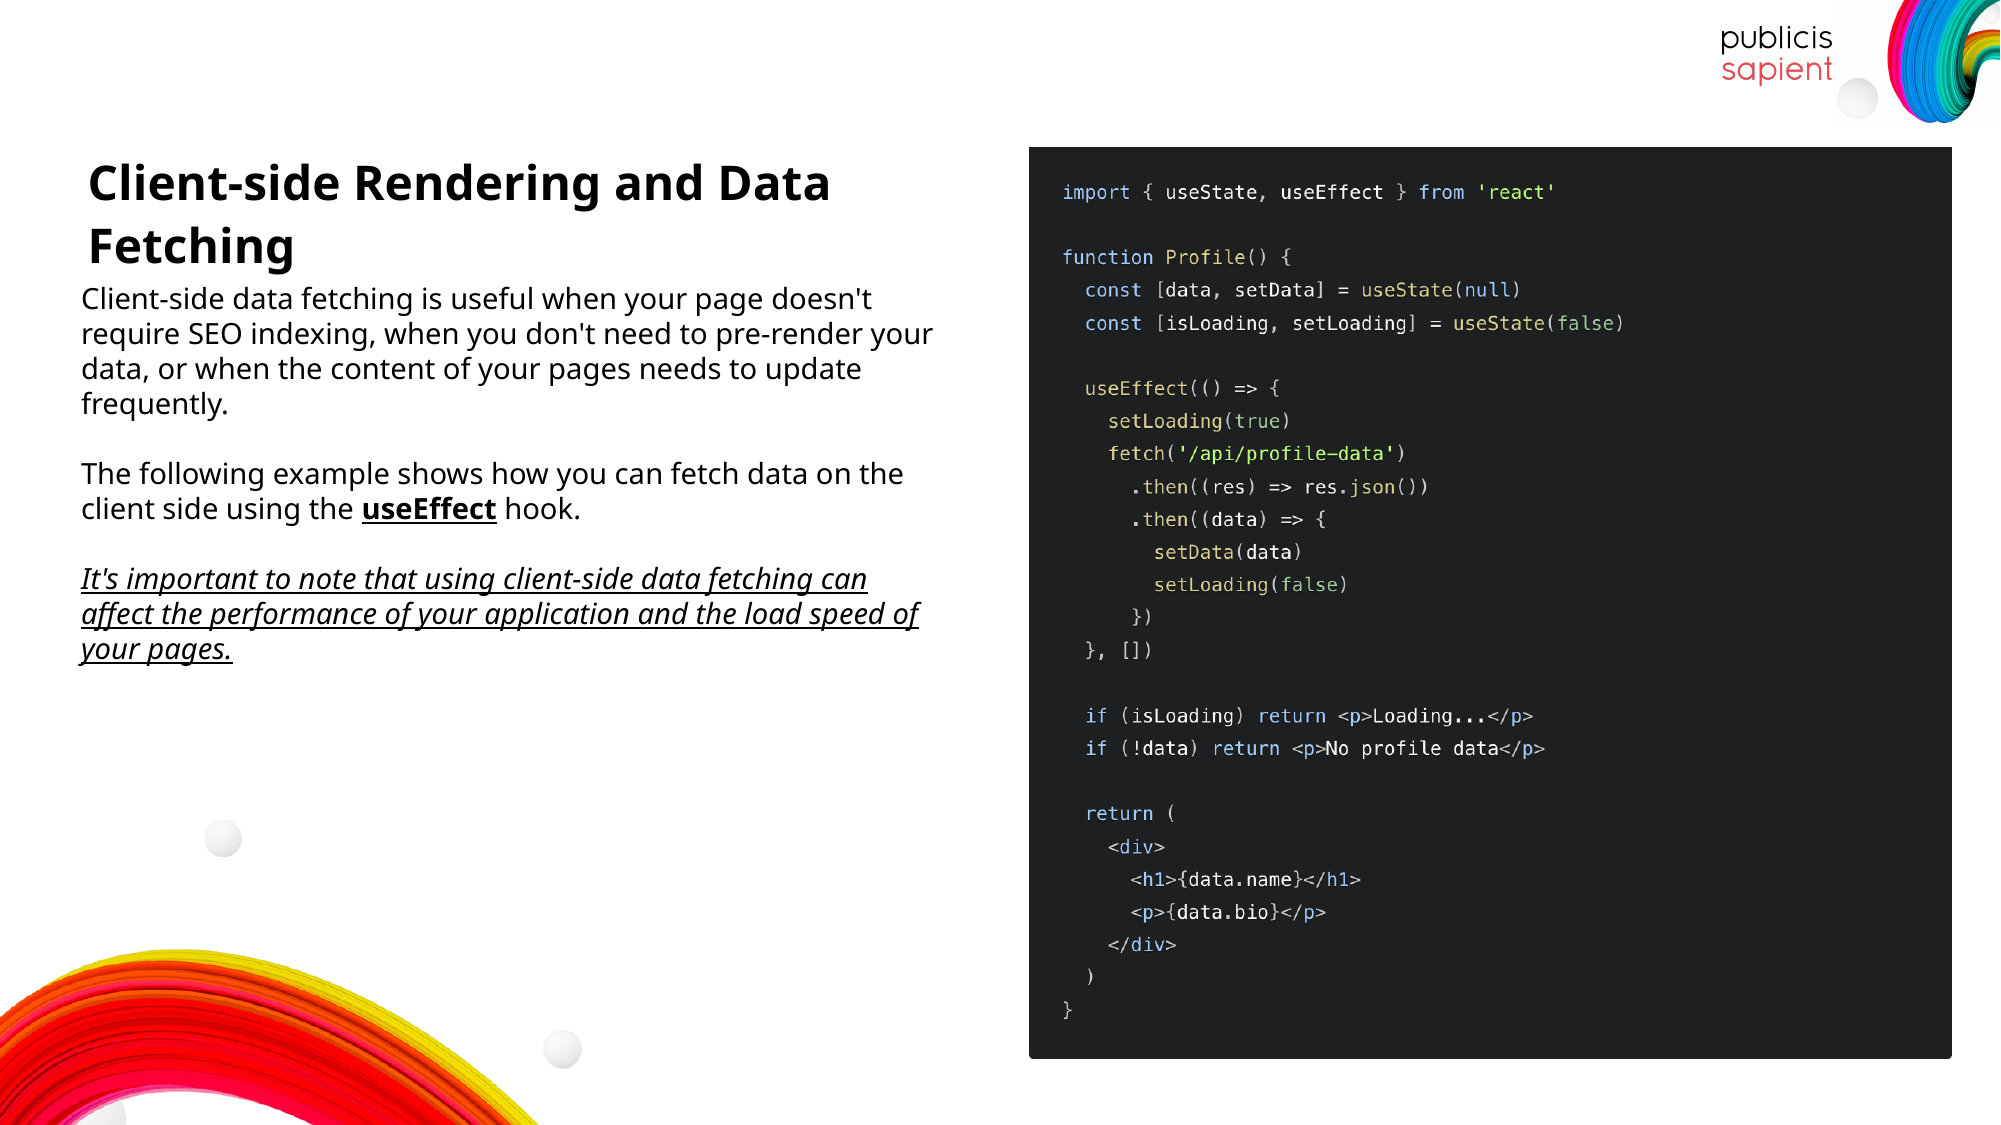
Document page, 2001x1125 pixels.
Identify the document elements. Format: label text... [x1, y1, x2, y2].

text_box Client-side data fetching is useful when your page doesn't require SEO indexing, when you don't need to pre-render your data, or when the content of your pages needs to update frequently. The following example shows how you can fetch data on the client side using the useEffect hook. It's important to note that using client-side data fetching can affect the performance of your application and the load speed of your pages. [66, 273, 958, 673]
title Client-side Rendering and Data Fetching [87, 147, 1000, 217]
picture [1722, 26, 1832, 86]
picture [1834, 0, 2000, 125]
picture [1024, 147, 1957, 1066]
picture [0, 722, 605, 1125]
